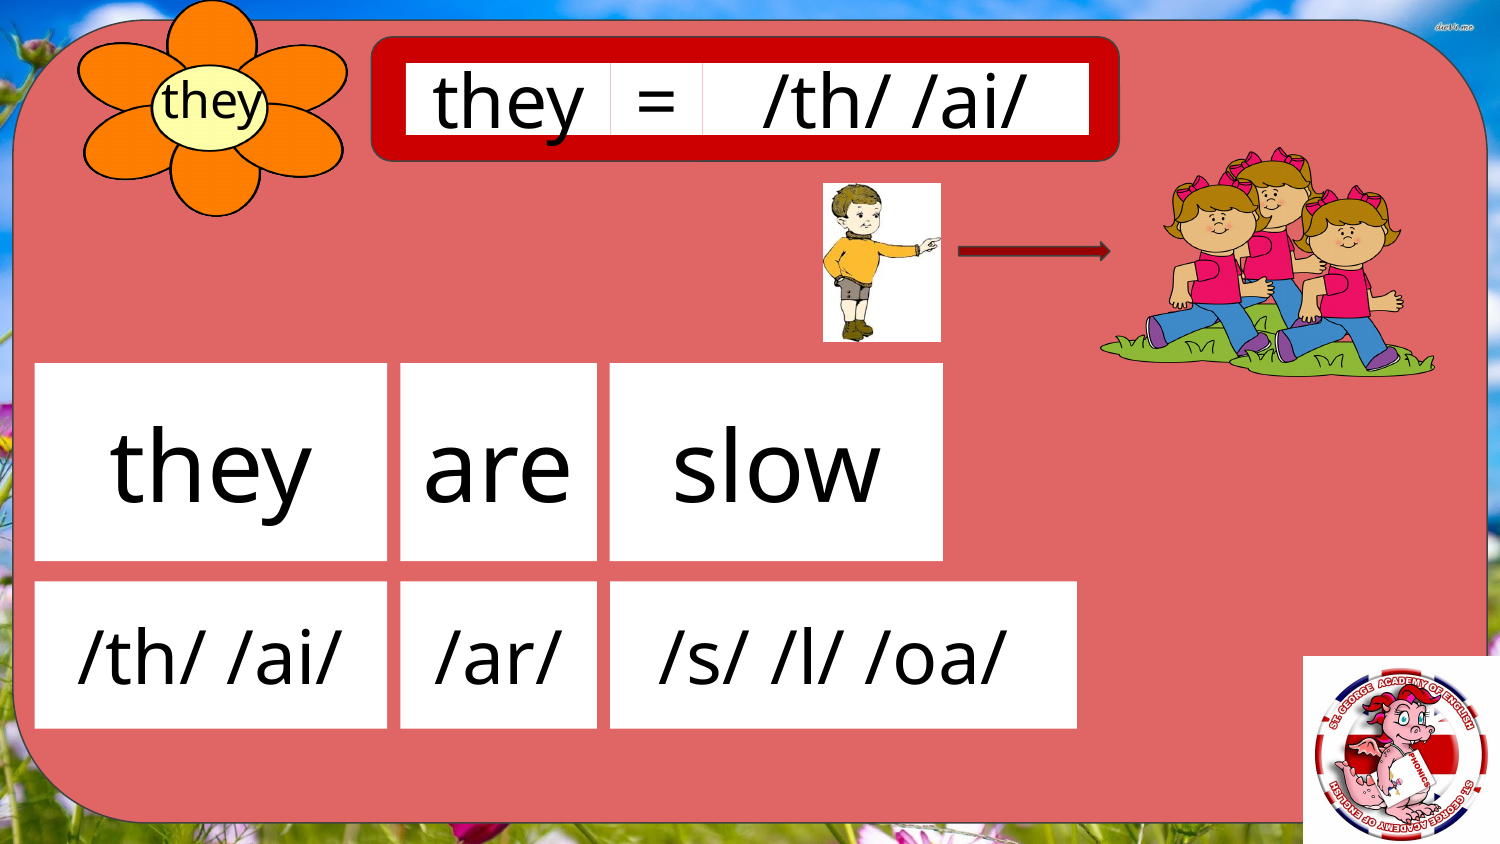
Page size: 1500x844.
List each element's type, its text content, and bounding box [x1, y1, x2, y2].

text_box /ar/ [400, 581, 597, 729]
text_box [371, 36, 1120, 162]
text_box = [610, 63, 703, 135]
picture [823, 182, 941, 342]
text_box [958, 246, 1095, 256]
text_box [1100, 147, 1435, 378]
picture [0, 0, 1500, 844]
text_box /s/ /l/ /oa/ [610, 581, 1077, 729]
text_box [12, 20, 1488, 823]
text_box /th/ /ai/ [703, 63, 1089, 135]
text_box slow [609, 363, 943, 562]
text_box they [34, 363, 388, 562]
text_box /th/ /ai/ [34, 581, 388, 729]
text_box are [400, 363, 597, 562]
text_box they [405, 63, 610, 135]
